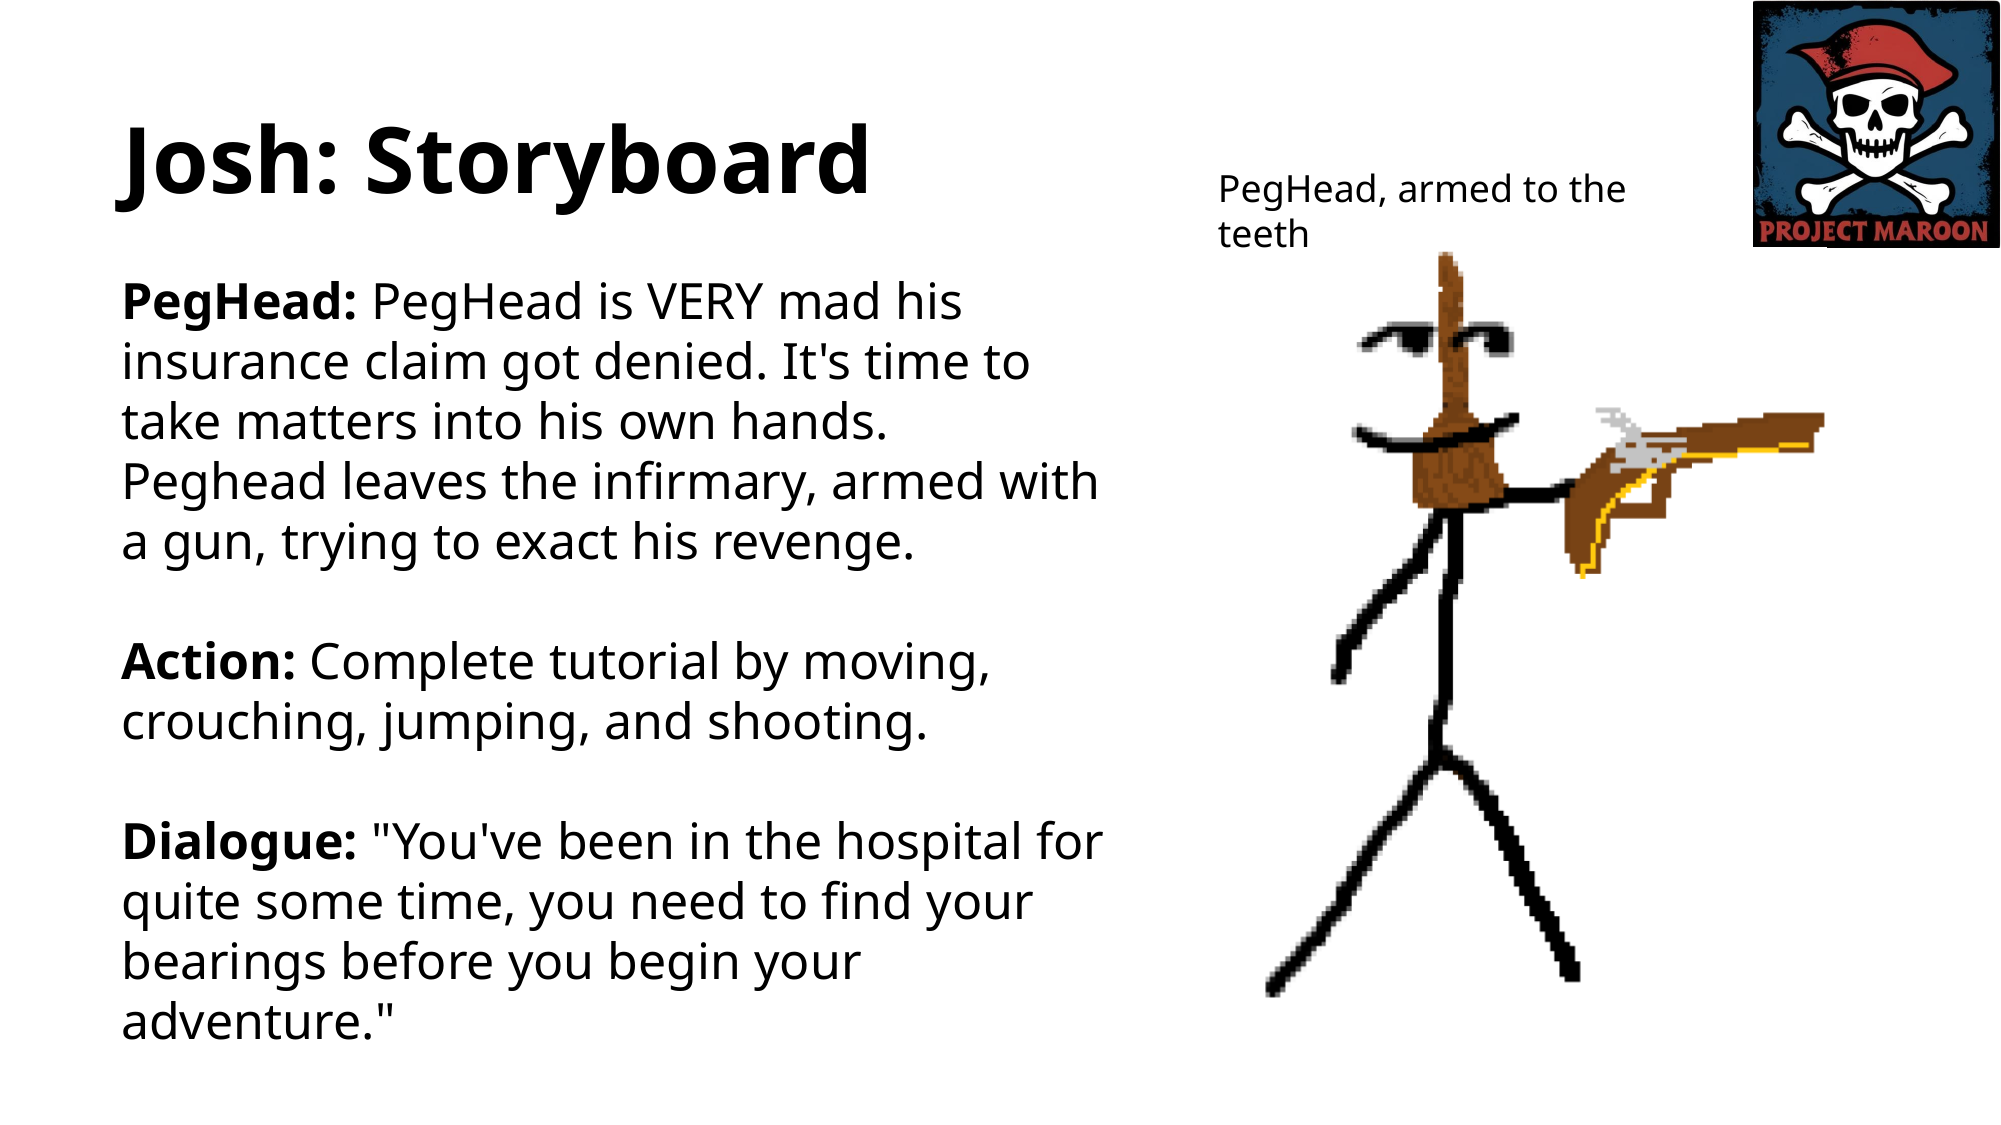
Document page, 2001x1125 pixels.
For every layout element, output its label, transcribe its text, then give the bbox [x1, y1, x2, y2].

text_box PegHead: PegHead is VERY mad his insurance claim got denied. It's time to take matters into his own hands. Peghead leaves the infirmary, armed with a gun, trying to exact his revenge. Action: Complete tutorial by moving, crouching, jumping, and shooting. Dialogue: "You've been in the hospital for quite some time, you need to find your bearings before you begin your adventure." [106, 262, 1123, 1057]
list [1752, 0, 2000, 248]
text_box PegHead, armed to the teeth [1202, 157, 1702, 263]
text_box Josh: Storyboard [107, 94, 1124, 220]
picture [1255, 246, 1828, 1006]
